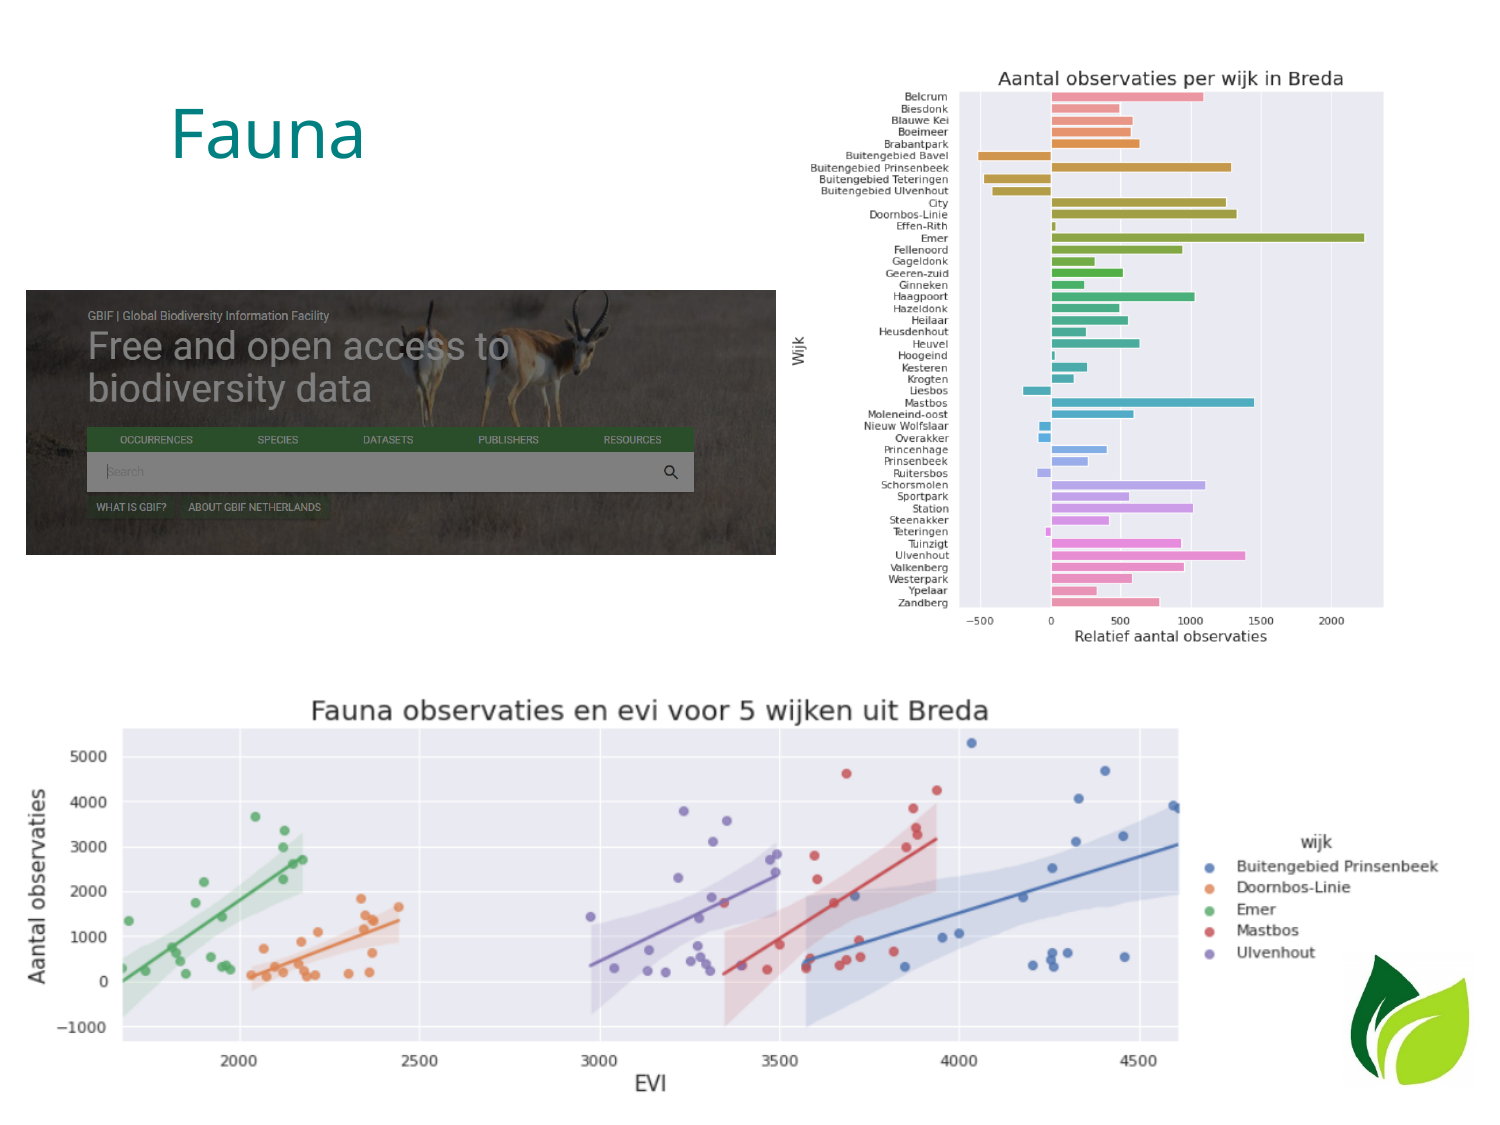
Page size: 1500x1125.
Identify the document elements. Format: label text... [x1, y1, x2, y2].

text_box Fauna [154, 42, 1425, 231]
picture [25, 290, 776, 555]
picture [0, 692, 1500, 1125]
picture [789, 66, 1412, 660]
